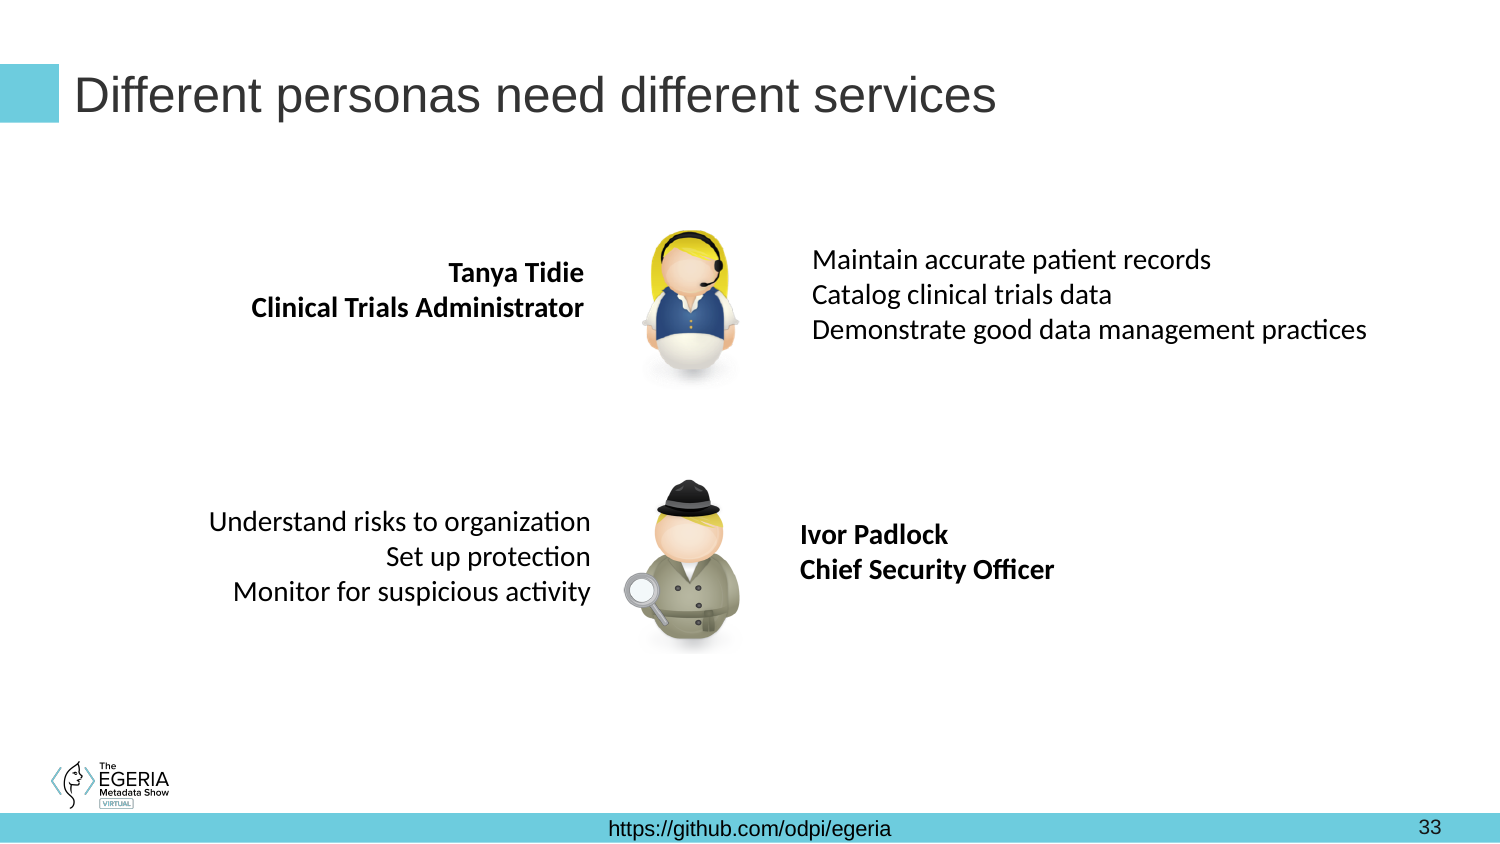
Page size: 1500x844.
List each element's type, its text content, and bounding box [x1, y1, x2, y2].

picture [613, 468, 763, 654]
text_box Maintain accurate patient records Catalog clinical trials data Demonstrate good data management practices [797, 233, 1383, 353]
text_box Ivor Padlock Chief Security Officer [785, 507, 1077, 593]
slide_number 33 [1403, 811, 1494, 841]
title Different personas need different services [58, 47, 1449, 141]
picture [624, 213, 760, 390]
picture [51, 761, 169, 809]
text_box Tanya Tidie Clinical Trials Administrator [236, 246, 600, 331]
text_box Understand risks to organization Set up protection Monitor for suspicious activity [42, 494, 606, 615]
